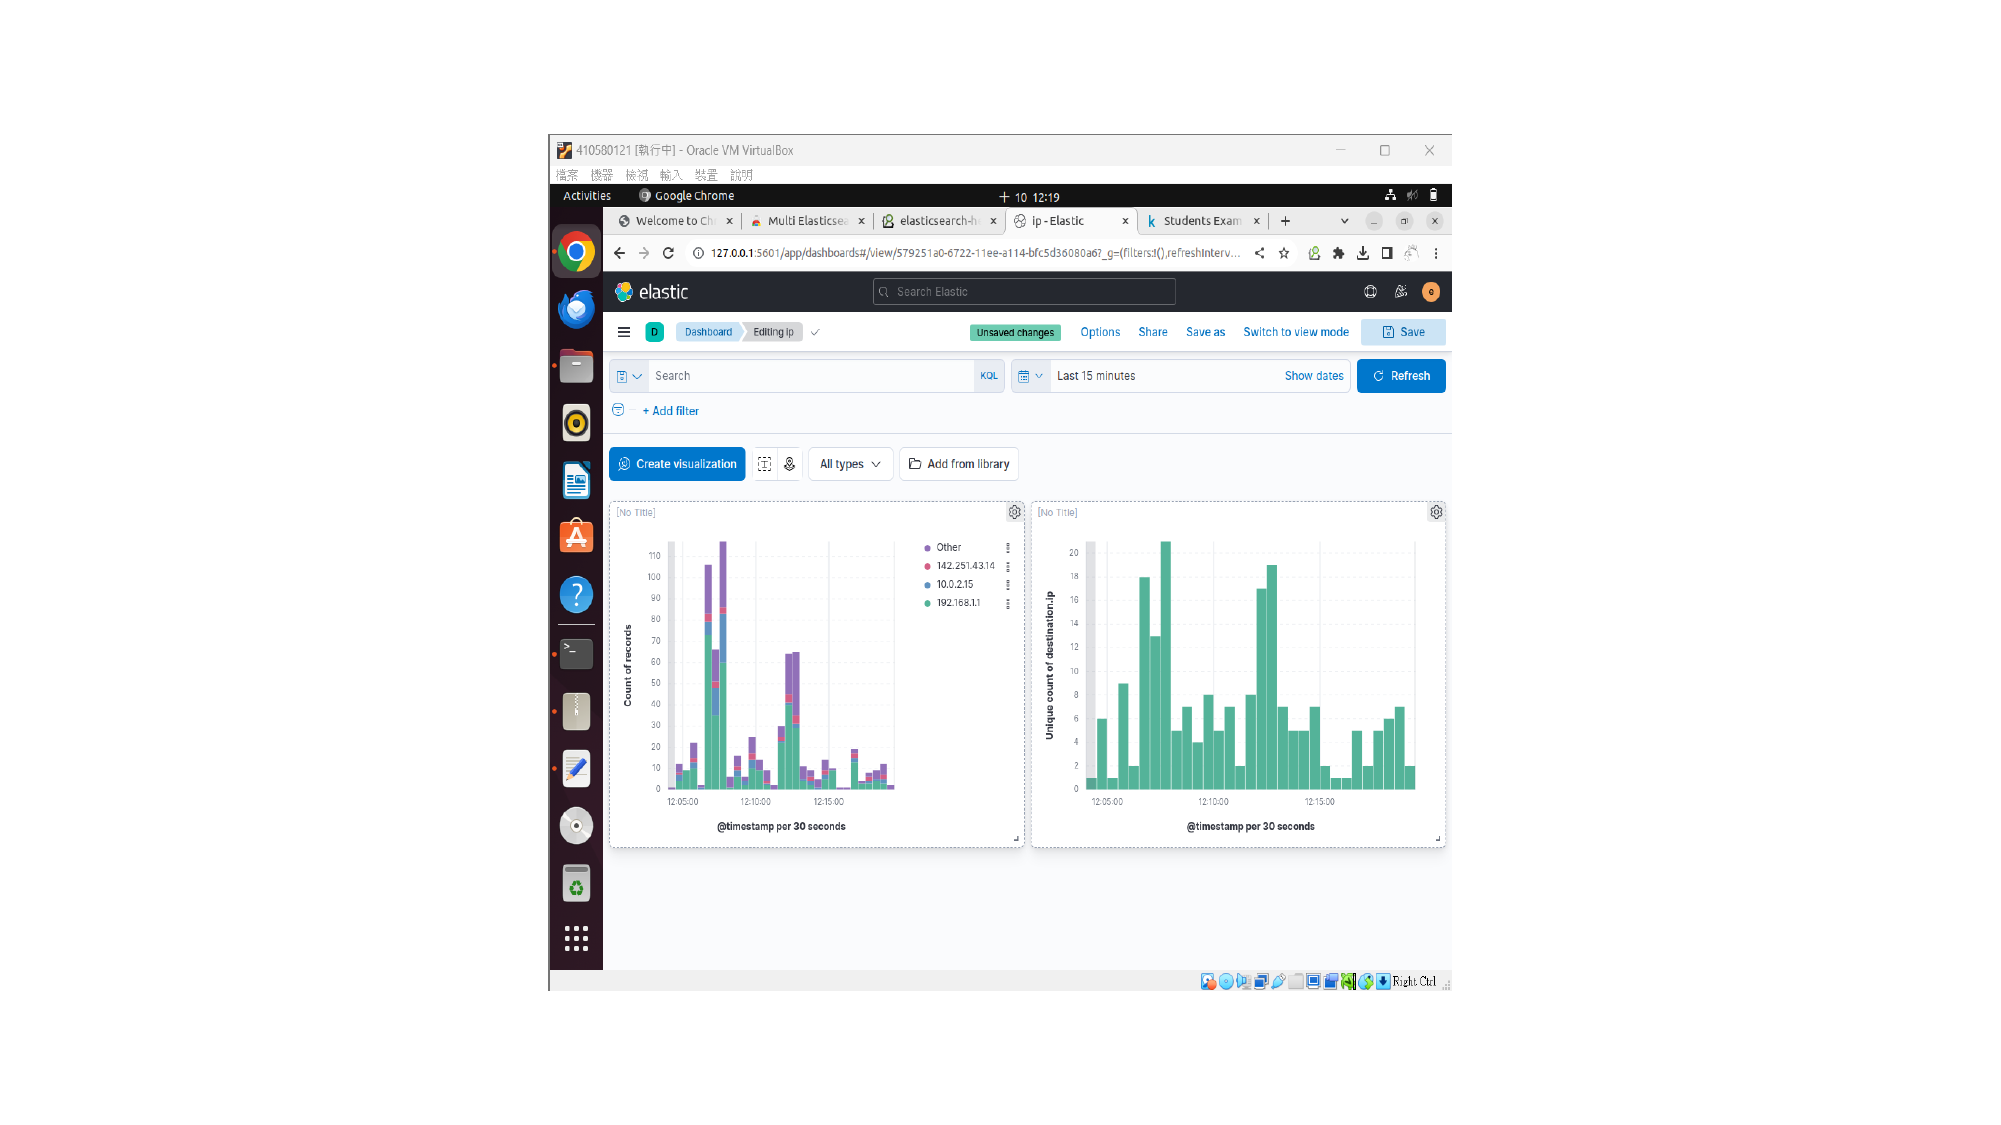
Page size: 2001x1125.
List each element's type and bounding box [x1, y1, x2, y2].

list [548, 134, 1452, 991]
